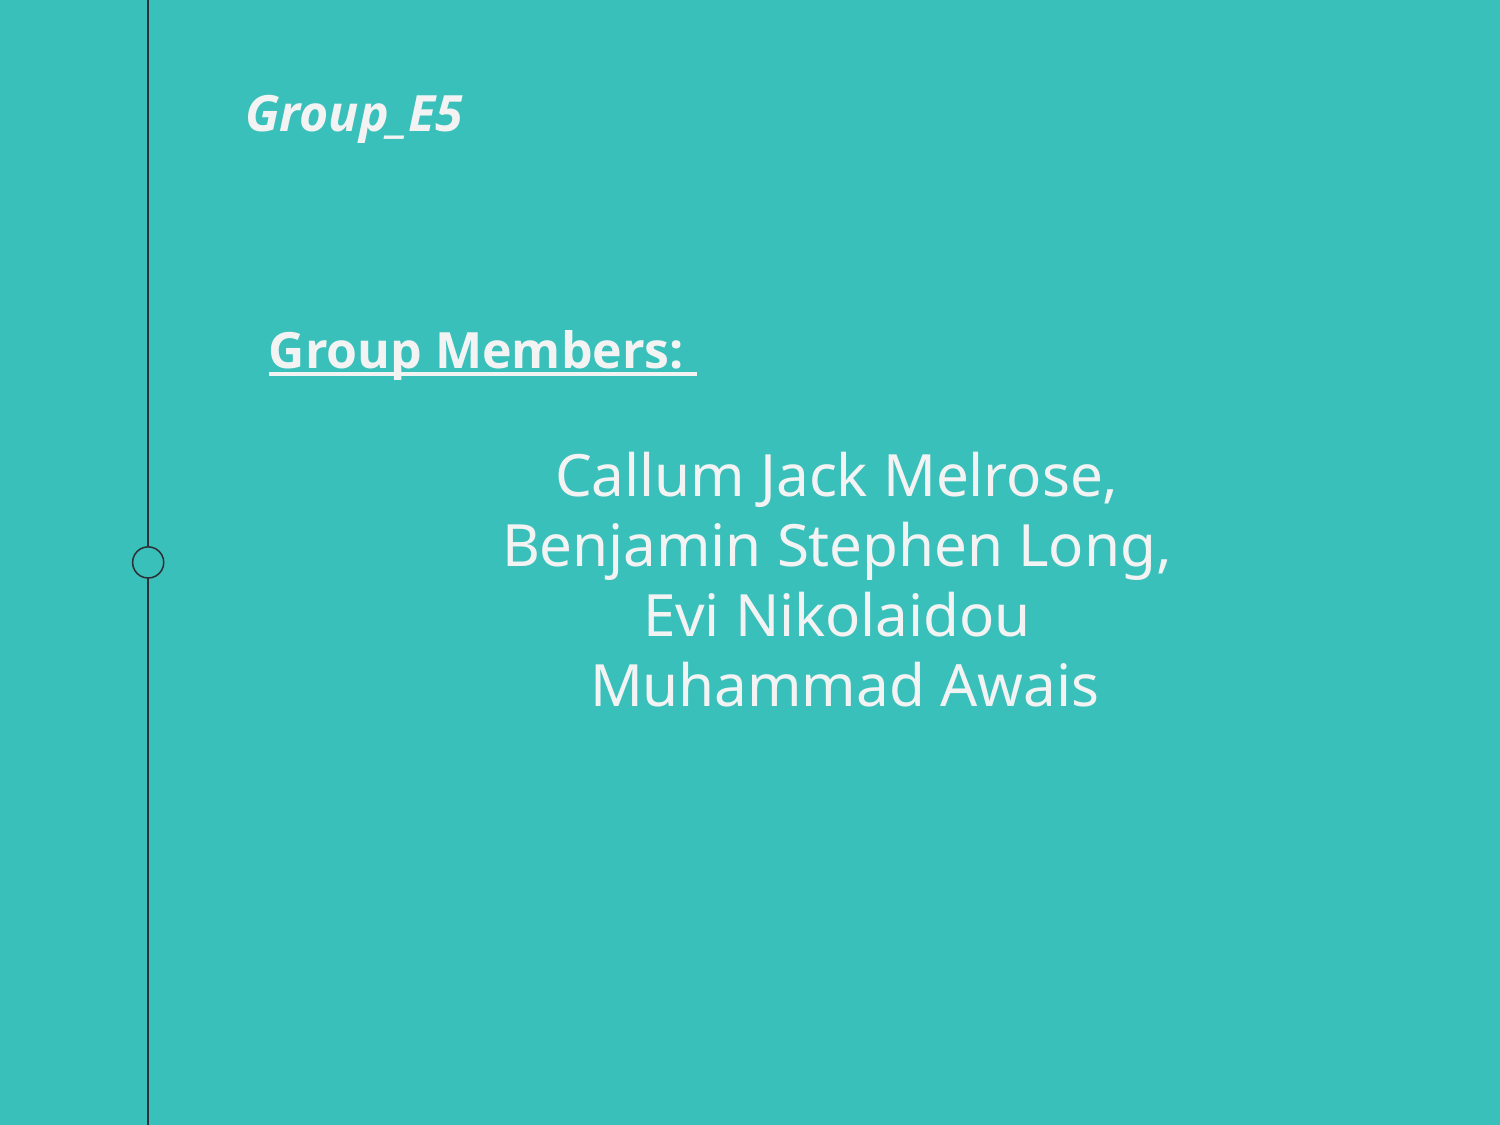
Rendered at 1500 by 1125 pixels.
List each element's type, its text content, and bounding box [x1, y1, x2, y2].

text_box Group_E5 [230, 66, 1235, 185]
list Group Members: Callum Jack Melrose, Benjamin Stephen Long, Evi Nikolaidou Muhammad Awais [253, 243, 1436, 941]
